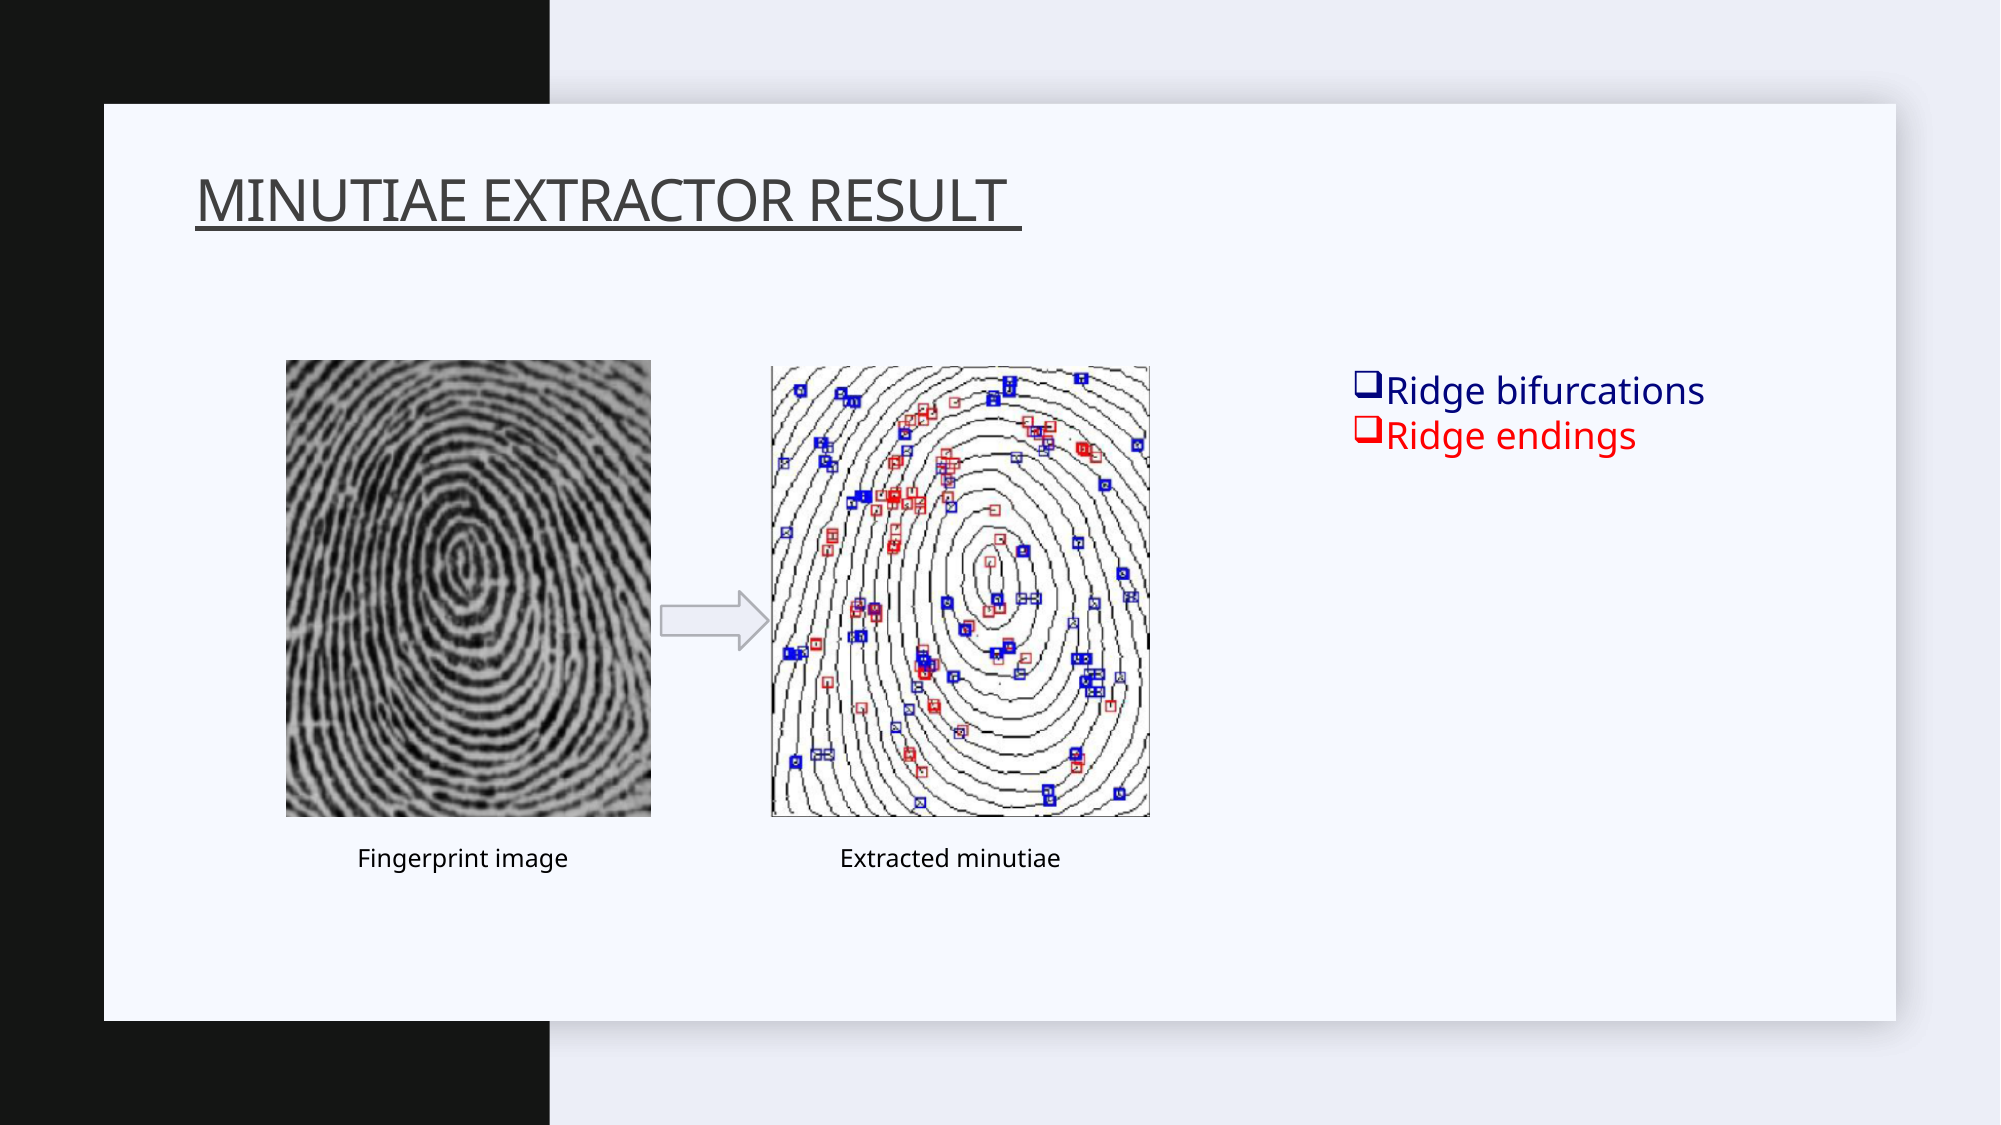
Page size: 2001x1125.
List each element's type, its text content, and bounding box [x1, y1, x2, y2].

text_box Extracted minutiae [824, 834, 1123, 880]
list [769, 365, 1151, 817]
text_box Ridge bifurcations Ridge endings [1337, 359, 1752, 465]
text_box Fingerprint image [342, 834, 603, 880]
text_box [660, 590, 766, 652]
picture [285, 359, 652, 817]
title Minutiae extractor result [180, 154, 1830, 251]
